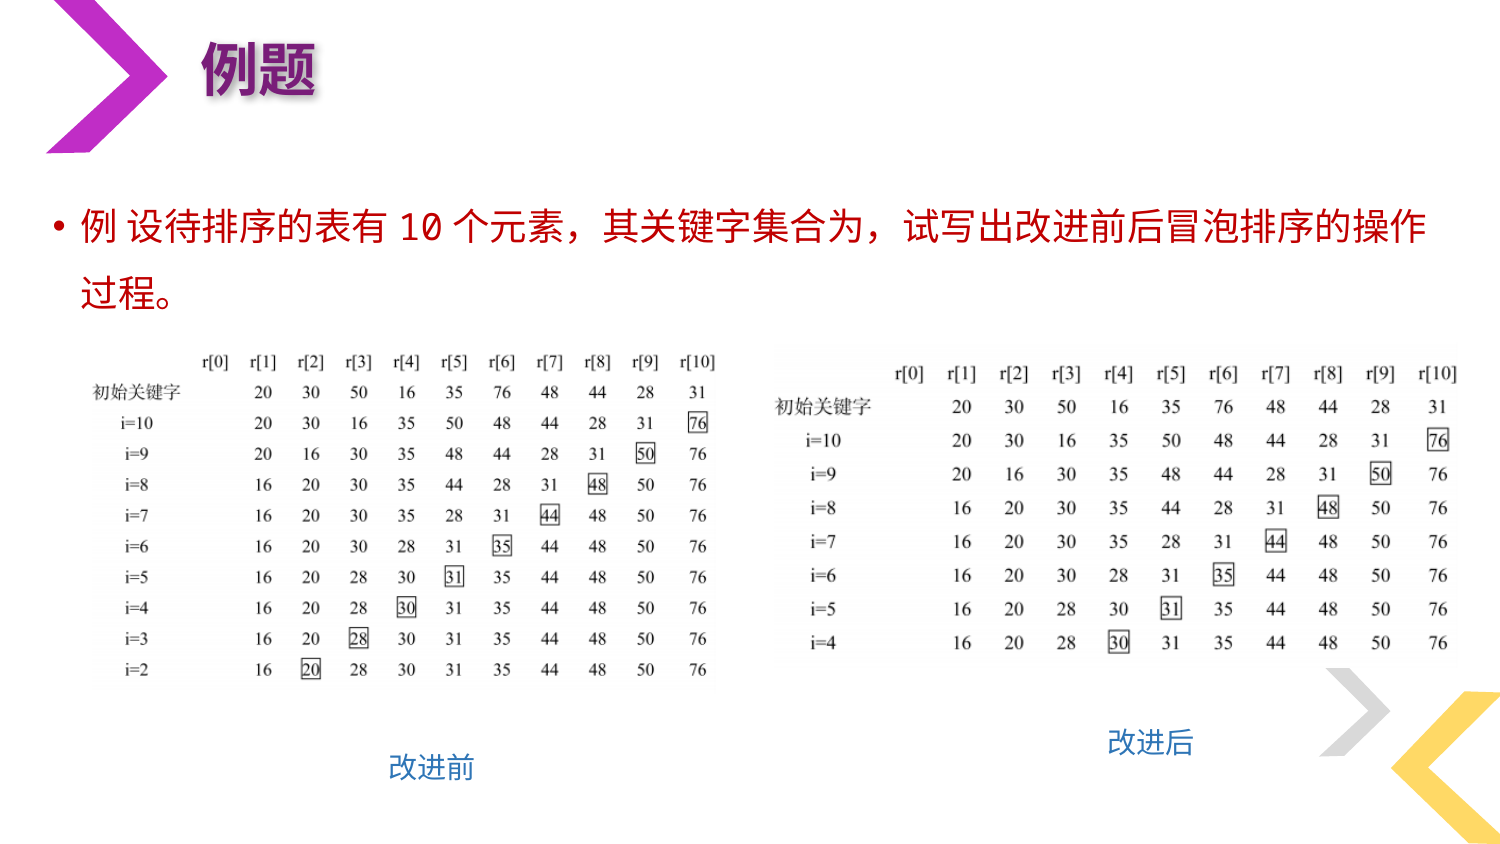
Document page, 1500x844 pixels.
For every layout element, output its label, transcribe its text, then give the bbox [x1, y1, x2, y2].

list 例题 [188, 35, 1214, 111]
text_box 改进前 [373, 742, 657, 792]
picture [68, 327, 1500, 694]
text_box 改进后 [1092, 716, 1377, 767]
